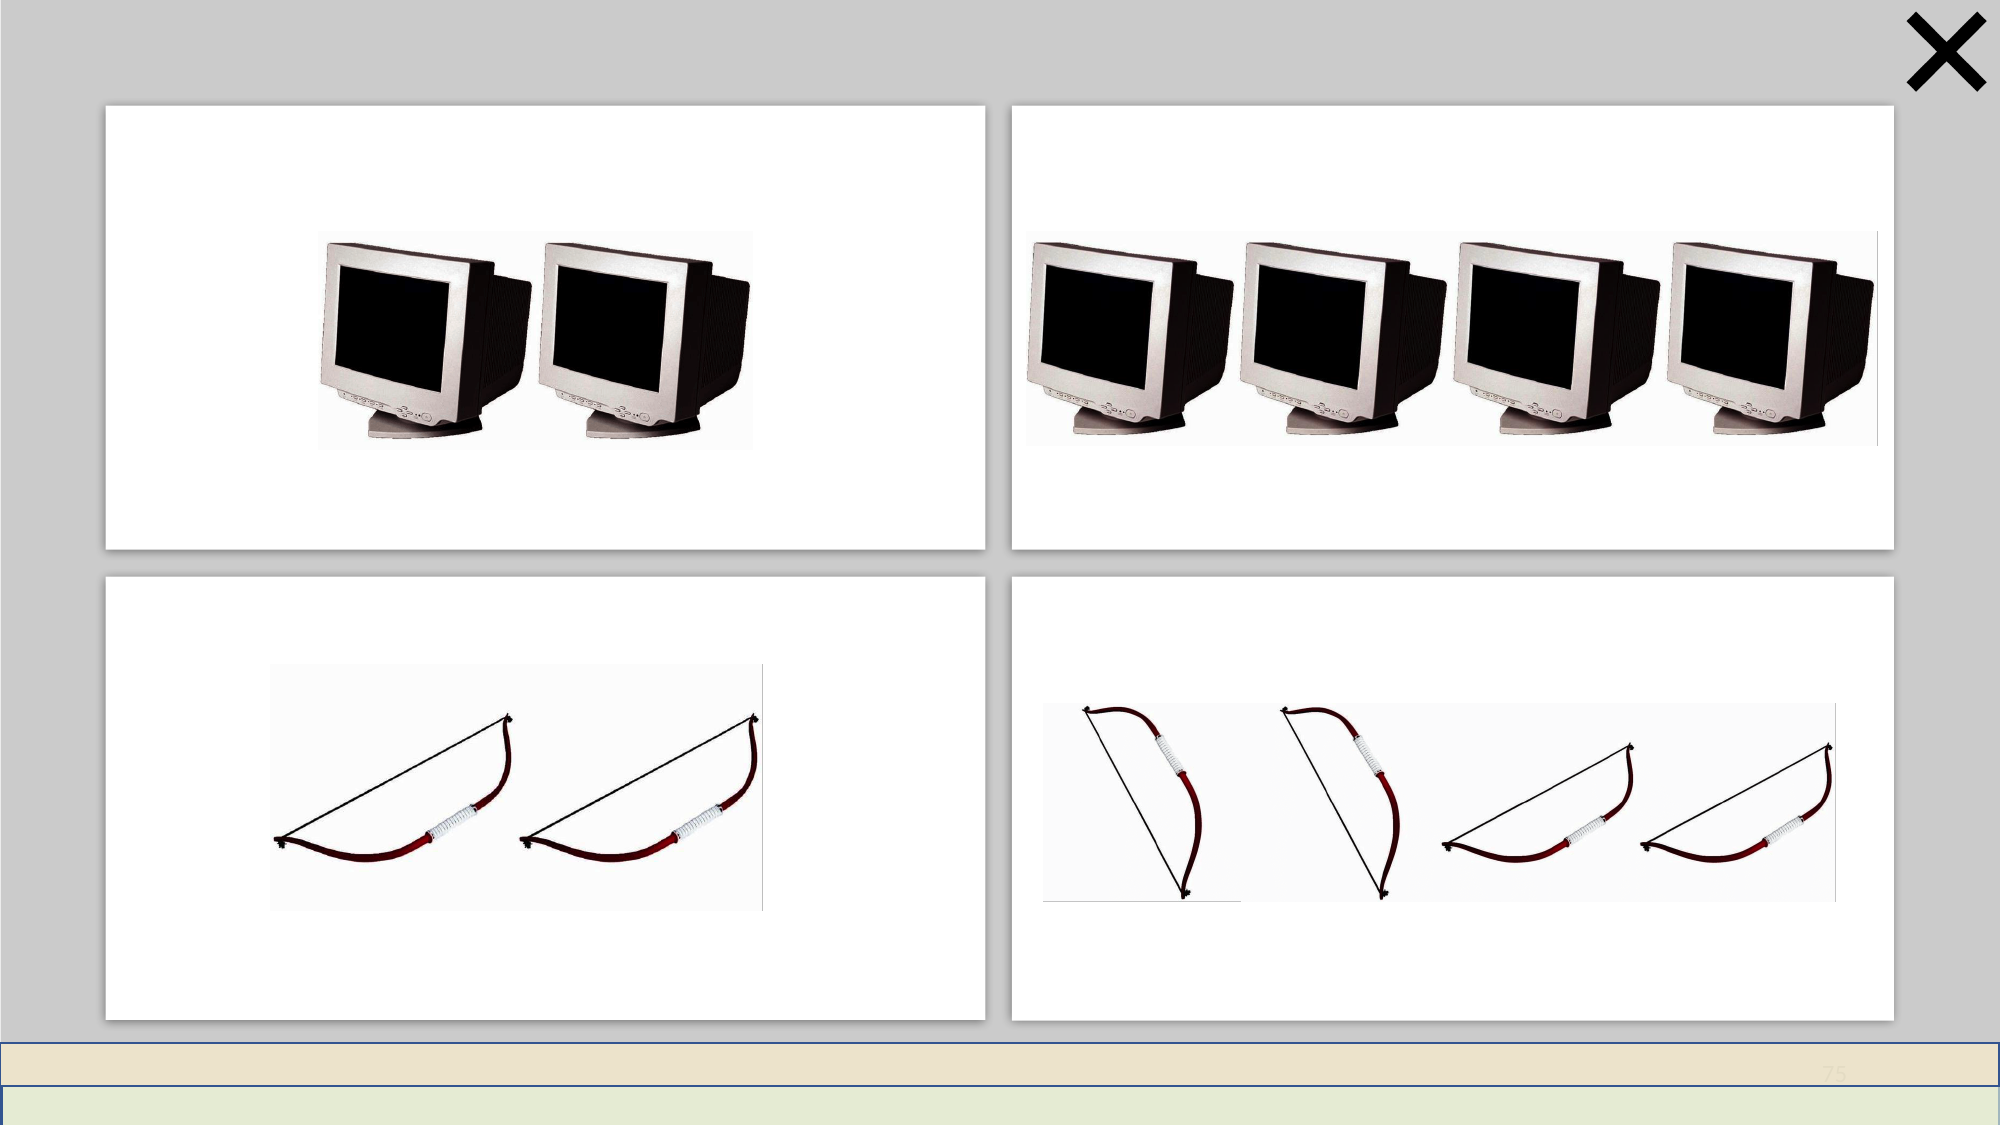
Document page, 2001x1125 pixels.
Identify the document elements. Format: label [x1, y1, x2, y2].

picture [317, 231, 753, 450]
text_box [0, 0, 2000, 1042]
text_box [1011, 104, 1895, 551]
text_box [0, 1085, 2000, 1125]
picture [1026, 231, 1880, 446]
text_box [104, 104, 986, 551]
picture [1043, 703, 1836, 902]
picture [1892, 0, 2000, 106]
text_box [0, 1042, 2000, 1085]
text_box [1011, 576, 1895, 1022]
text_box [104, 576, 986, 1021]
picture [270, 664, 763, 911]
